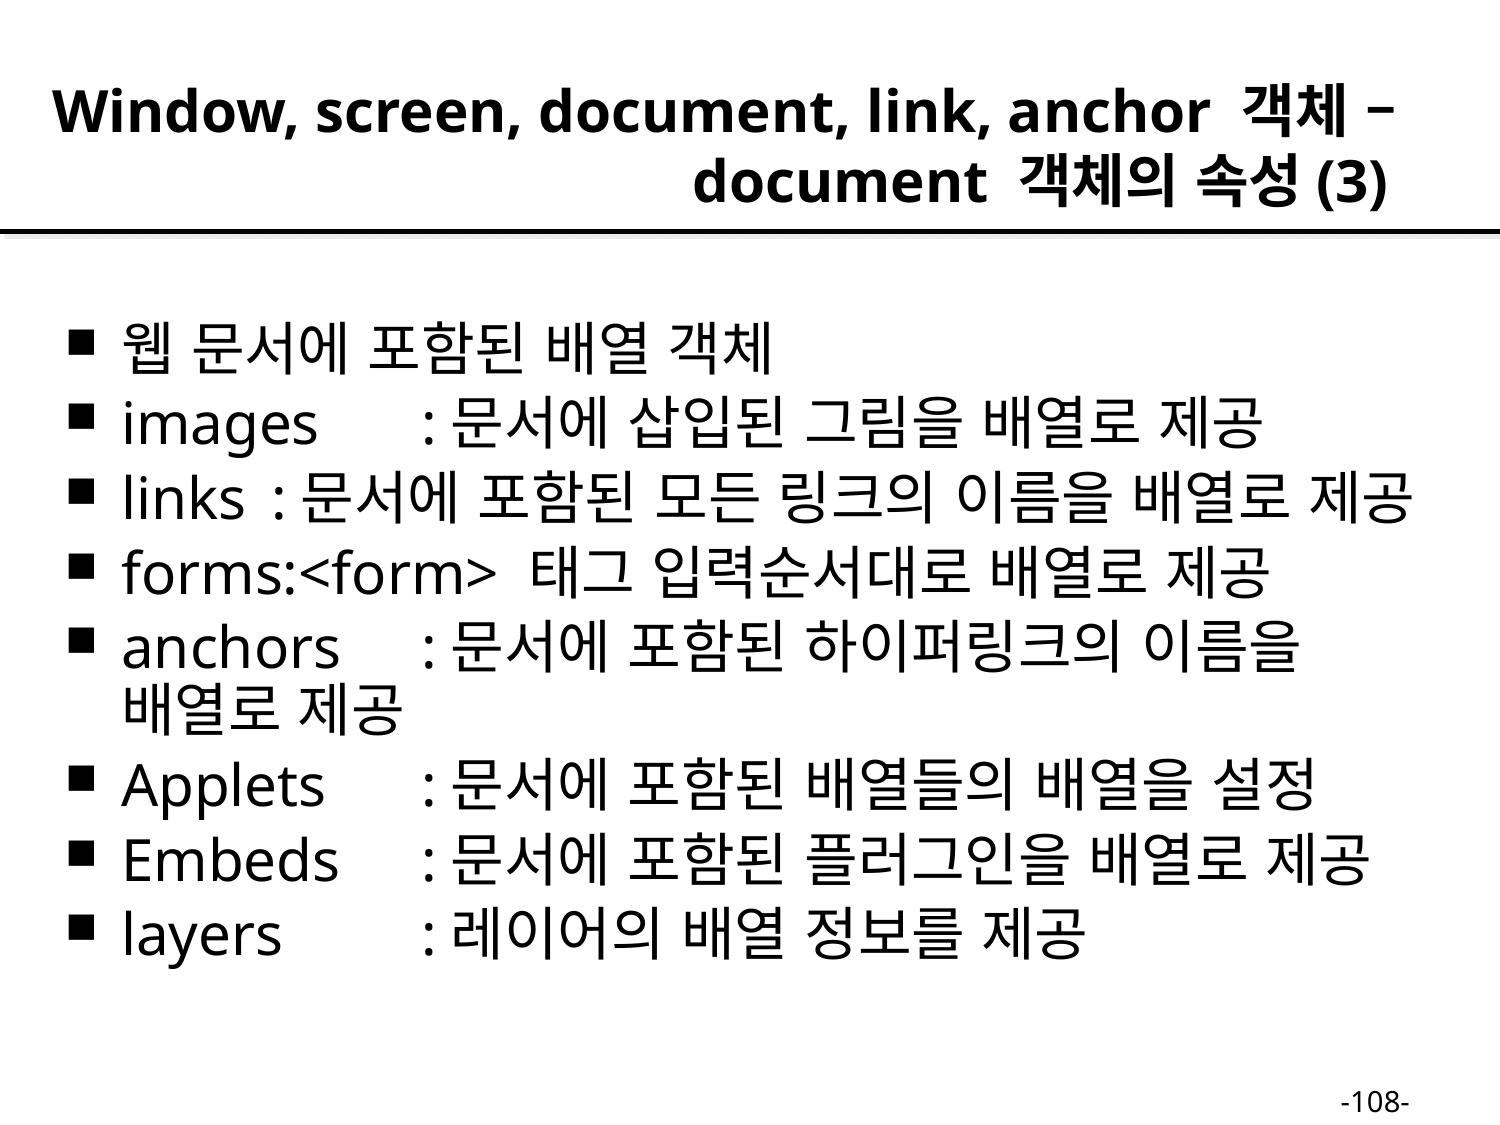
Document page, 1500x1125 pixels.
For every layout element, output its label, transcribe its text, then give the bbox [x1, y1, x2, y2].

list 웹 문서에 포함된 배열 객체 images :문서에 삽입된 그림을 배열로 제공 links :문서에 포함된 모든 링크의 이름을 배열로 제공 forms:<form> 태그 입력순서대로 배열로 제공 anchors :문서에 포함된 하이퍼링크의 이름을 배열로 제공 Applets :문서에 포함된 배열들의 배열을 설정 Embeds :문서에 포함된 플러그인을 배열로 제공 layers :레이어의 배열 정보를 제공 [50, 312, 1463, 1075]
text_box Window, screen, document, link, anchor 객체 – document 객체의 속성(3) [37, 66, 1500, 221]
slide_number -108- [1074, 1075, 1425, 1125]
